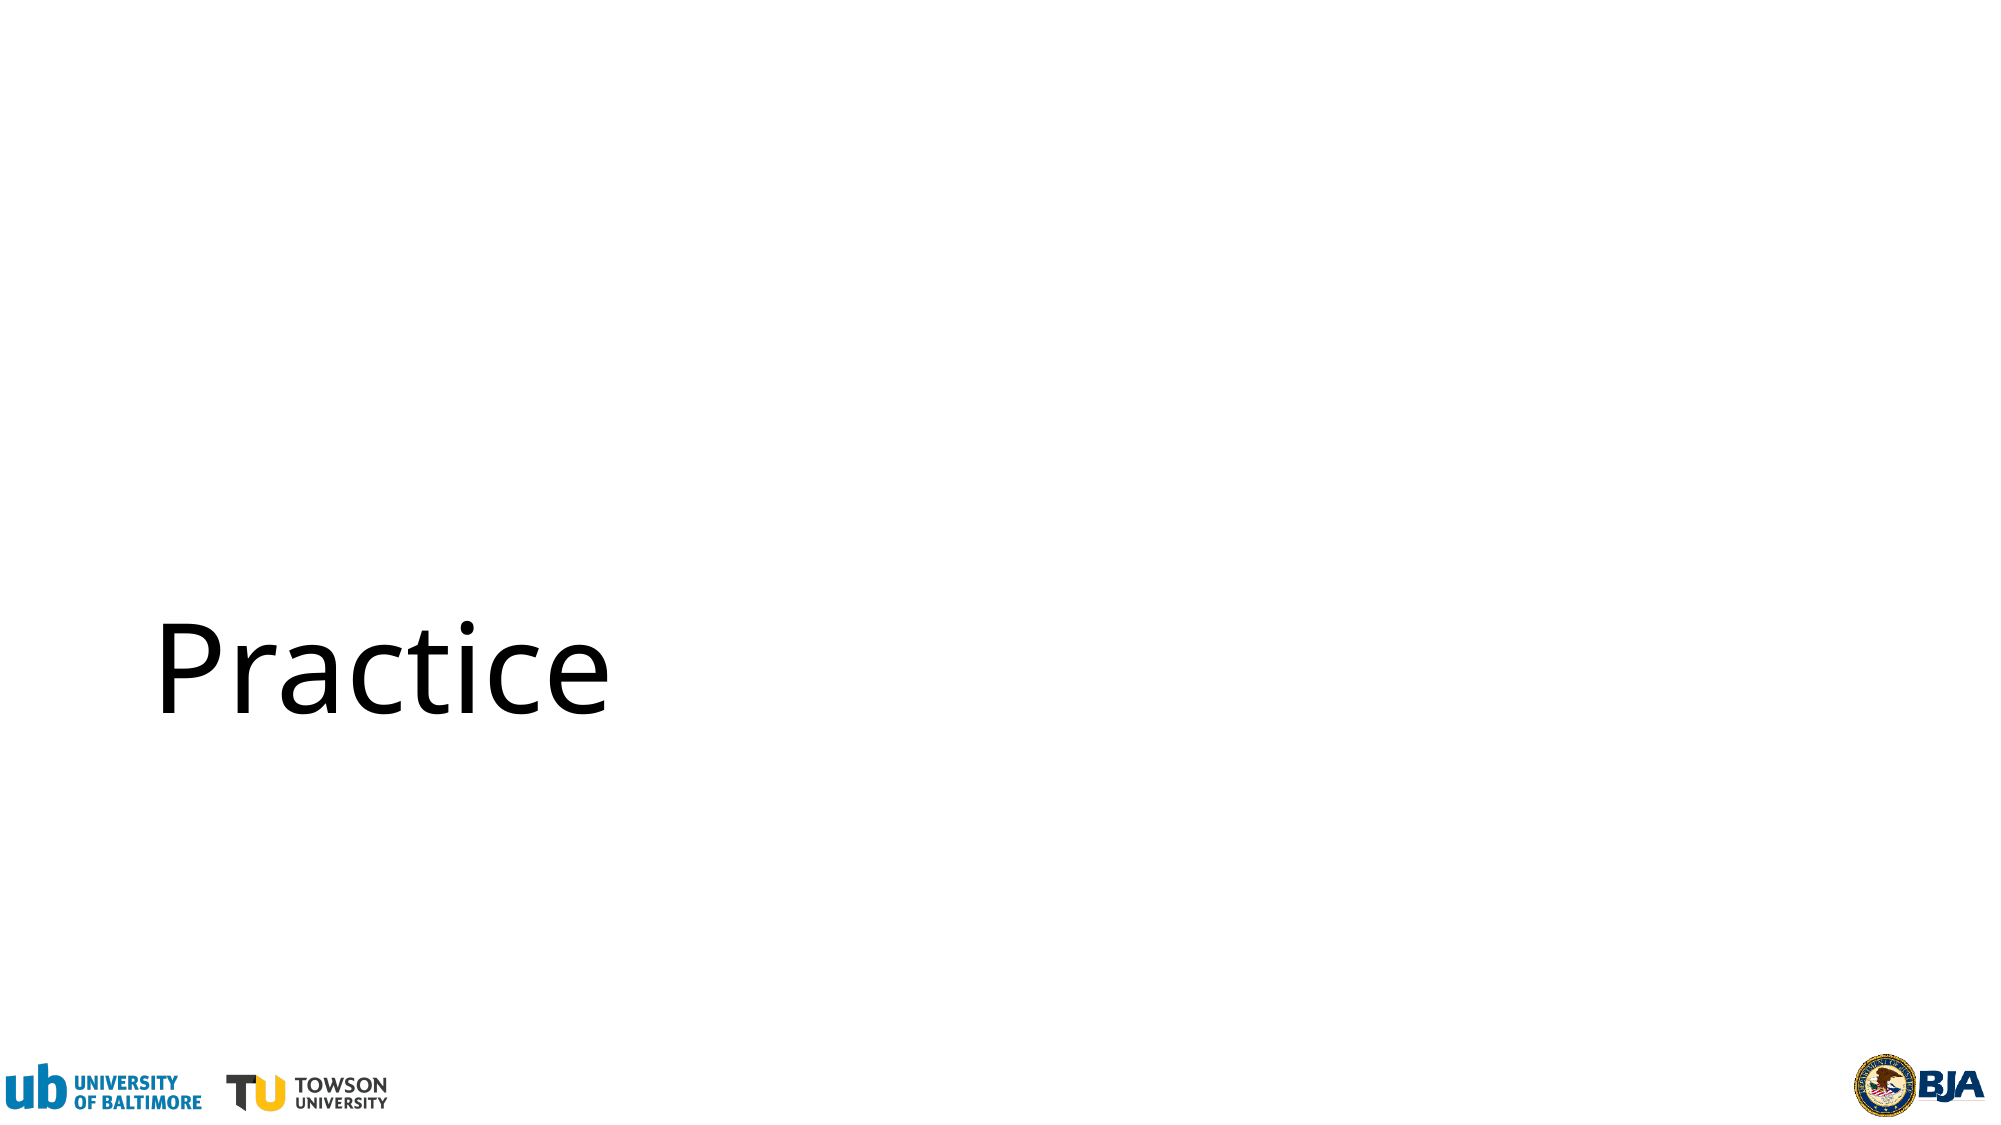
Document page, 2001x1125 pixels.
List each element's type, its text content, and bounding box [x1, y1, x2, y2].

title Practice [136, 280, 1862, 749]
picture [1854, 1054, 1986, 1117]
picture [0, 1031, 407, 1125]
